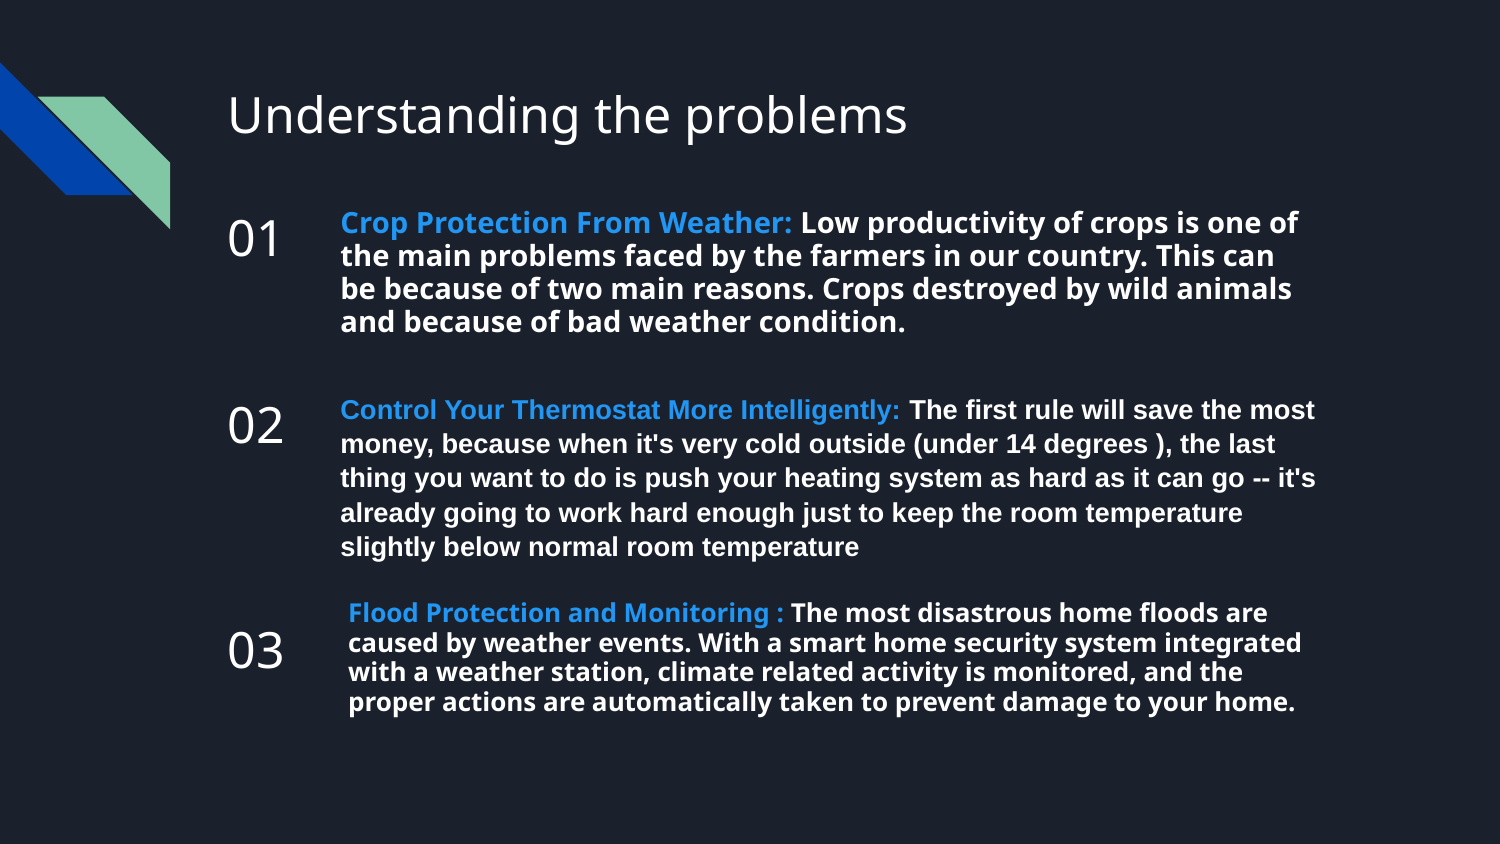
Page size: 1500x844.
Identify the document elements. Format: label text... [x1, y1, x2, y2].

list Control Your Thermostat More Intelligently: The first rule will save the most money, because when it's very cold outside (under 14 degrees ), the last thing you want to do is push your heating system as hard as it can go -- it's already going to work hard enough just to keep the room temperature slightly below normal room temperature [325, 375, 1339, 534]
list Flood Protection and Monitoring : The most disastrous home floods are caused by weather events. With a smart home security system integrated with a weather station, climate related activity is monitored, and the proper actions are automatically taken to prevent damage to your home. [333, 583, 1346, 755]
text_box 01 [212, 191, 325, 325]
text_box 02 [212, 378, 325, 512]
text_box 03 [212, 603, 333, 736]
list Crop Protection From Weather: Low productivity of crops is one of the main problems faced by the farmers in our country. This can be because of two main reasons. Crops destroyed by wild animals and because of bad weather condition. [325, 191, 1325, 363]
title Understanding the problems [212, 64, 1368, 215]
